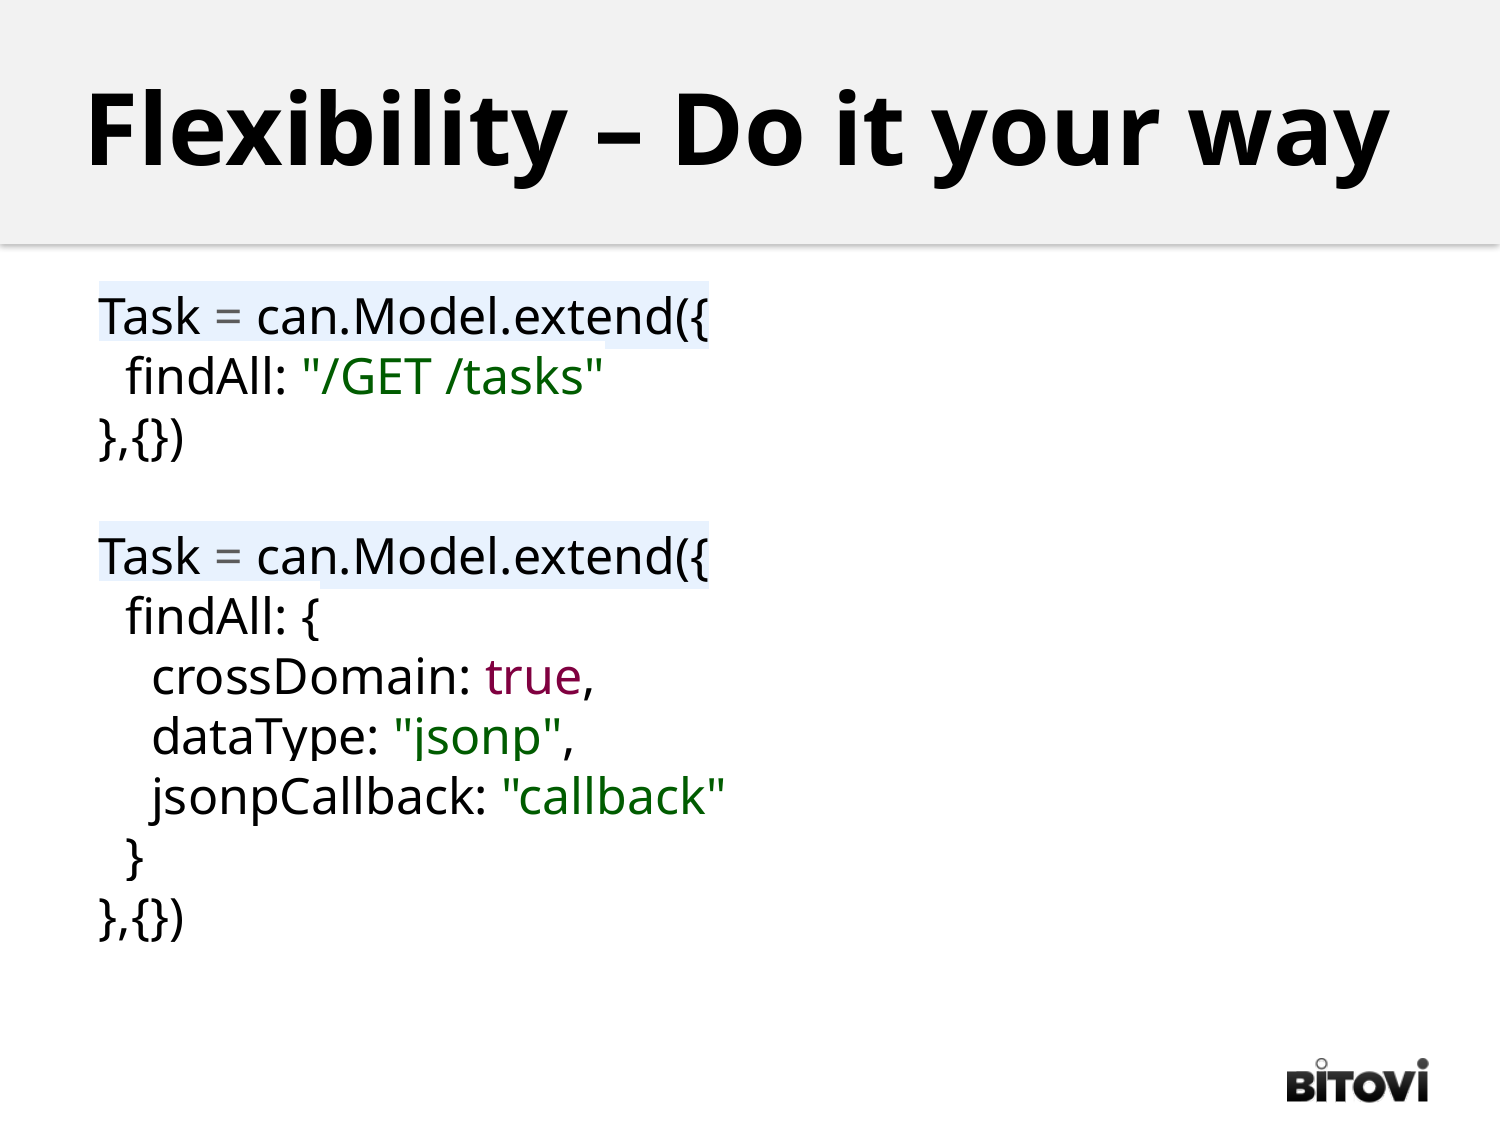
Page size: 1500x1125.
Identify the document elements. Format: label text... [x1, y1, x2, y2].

text_box Flexibility – Do it your way [69, 57, 1442, 183]
text_box [0, 0, 1500, 245]
text_box Task = can.Model.extend({ findAll: "/GET /tasks" },{}) Task = can.Model.extend({ findAll: { crossDomain: true, dataType: "jsonp", jsonpCallback: "callback" } },{}) [85, 278, 1423, 970]
picture [1287, 1058, 1429, 1104]
